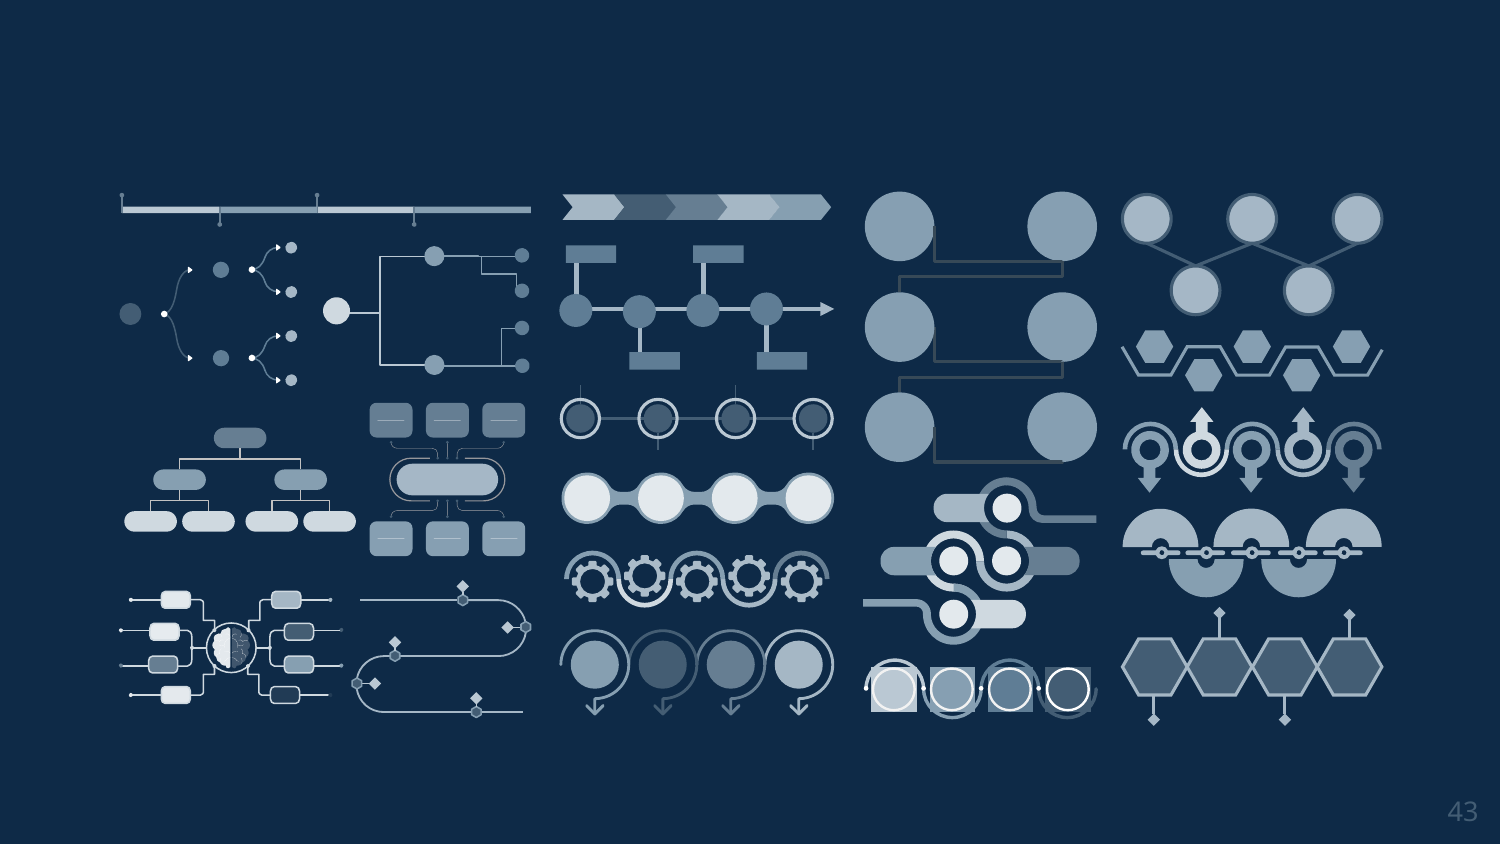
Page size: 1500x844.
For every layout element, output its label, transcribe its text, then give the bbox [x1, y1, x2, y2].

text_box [118, 591, 344, 704]
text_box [369, 402, 526, 557]
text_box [1122, 406, 1382, 494]
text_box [863, 659, 1097, 718]
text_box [119, 241, 298, 387]
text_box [1122, 508, 1382, 598]
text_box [864, 191, 1098, 463]
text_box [1121, 330, 1383, 392]
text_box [123, 427, 357, 532]
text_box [1122, 612, 1383, 720]
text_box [1122, 194, 1383, 315]
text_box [862, 477, 1097, 645]
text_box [559, 245, 835, 370]
slide_number ‹#› [1403, 779, 1494, 844]
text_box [559, 472, 835, 525]
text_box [119, 192, 532, 227]
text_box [563, 550, 830, 608]
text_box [559, 629, 835, 716]
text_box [561, 385, 833, 450]
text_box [322, 245, 531, 376]
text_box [351, 586, 531, 718]
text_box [562, 194, 832, 221]
